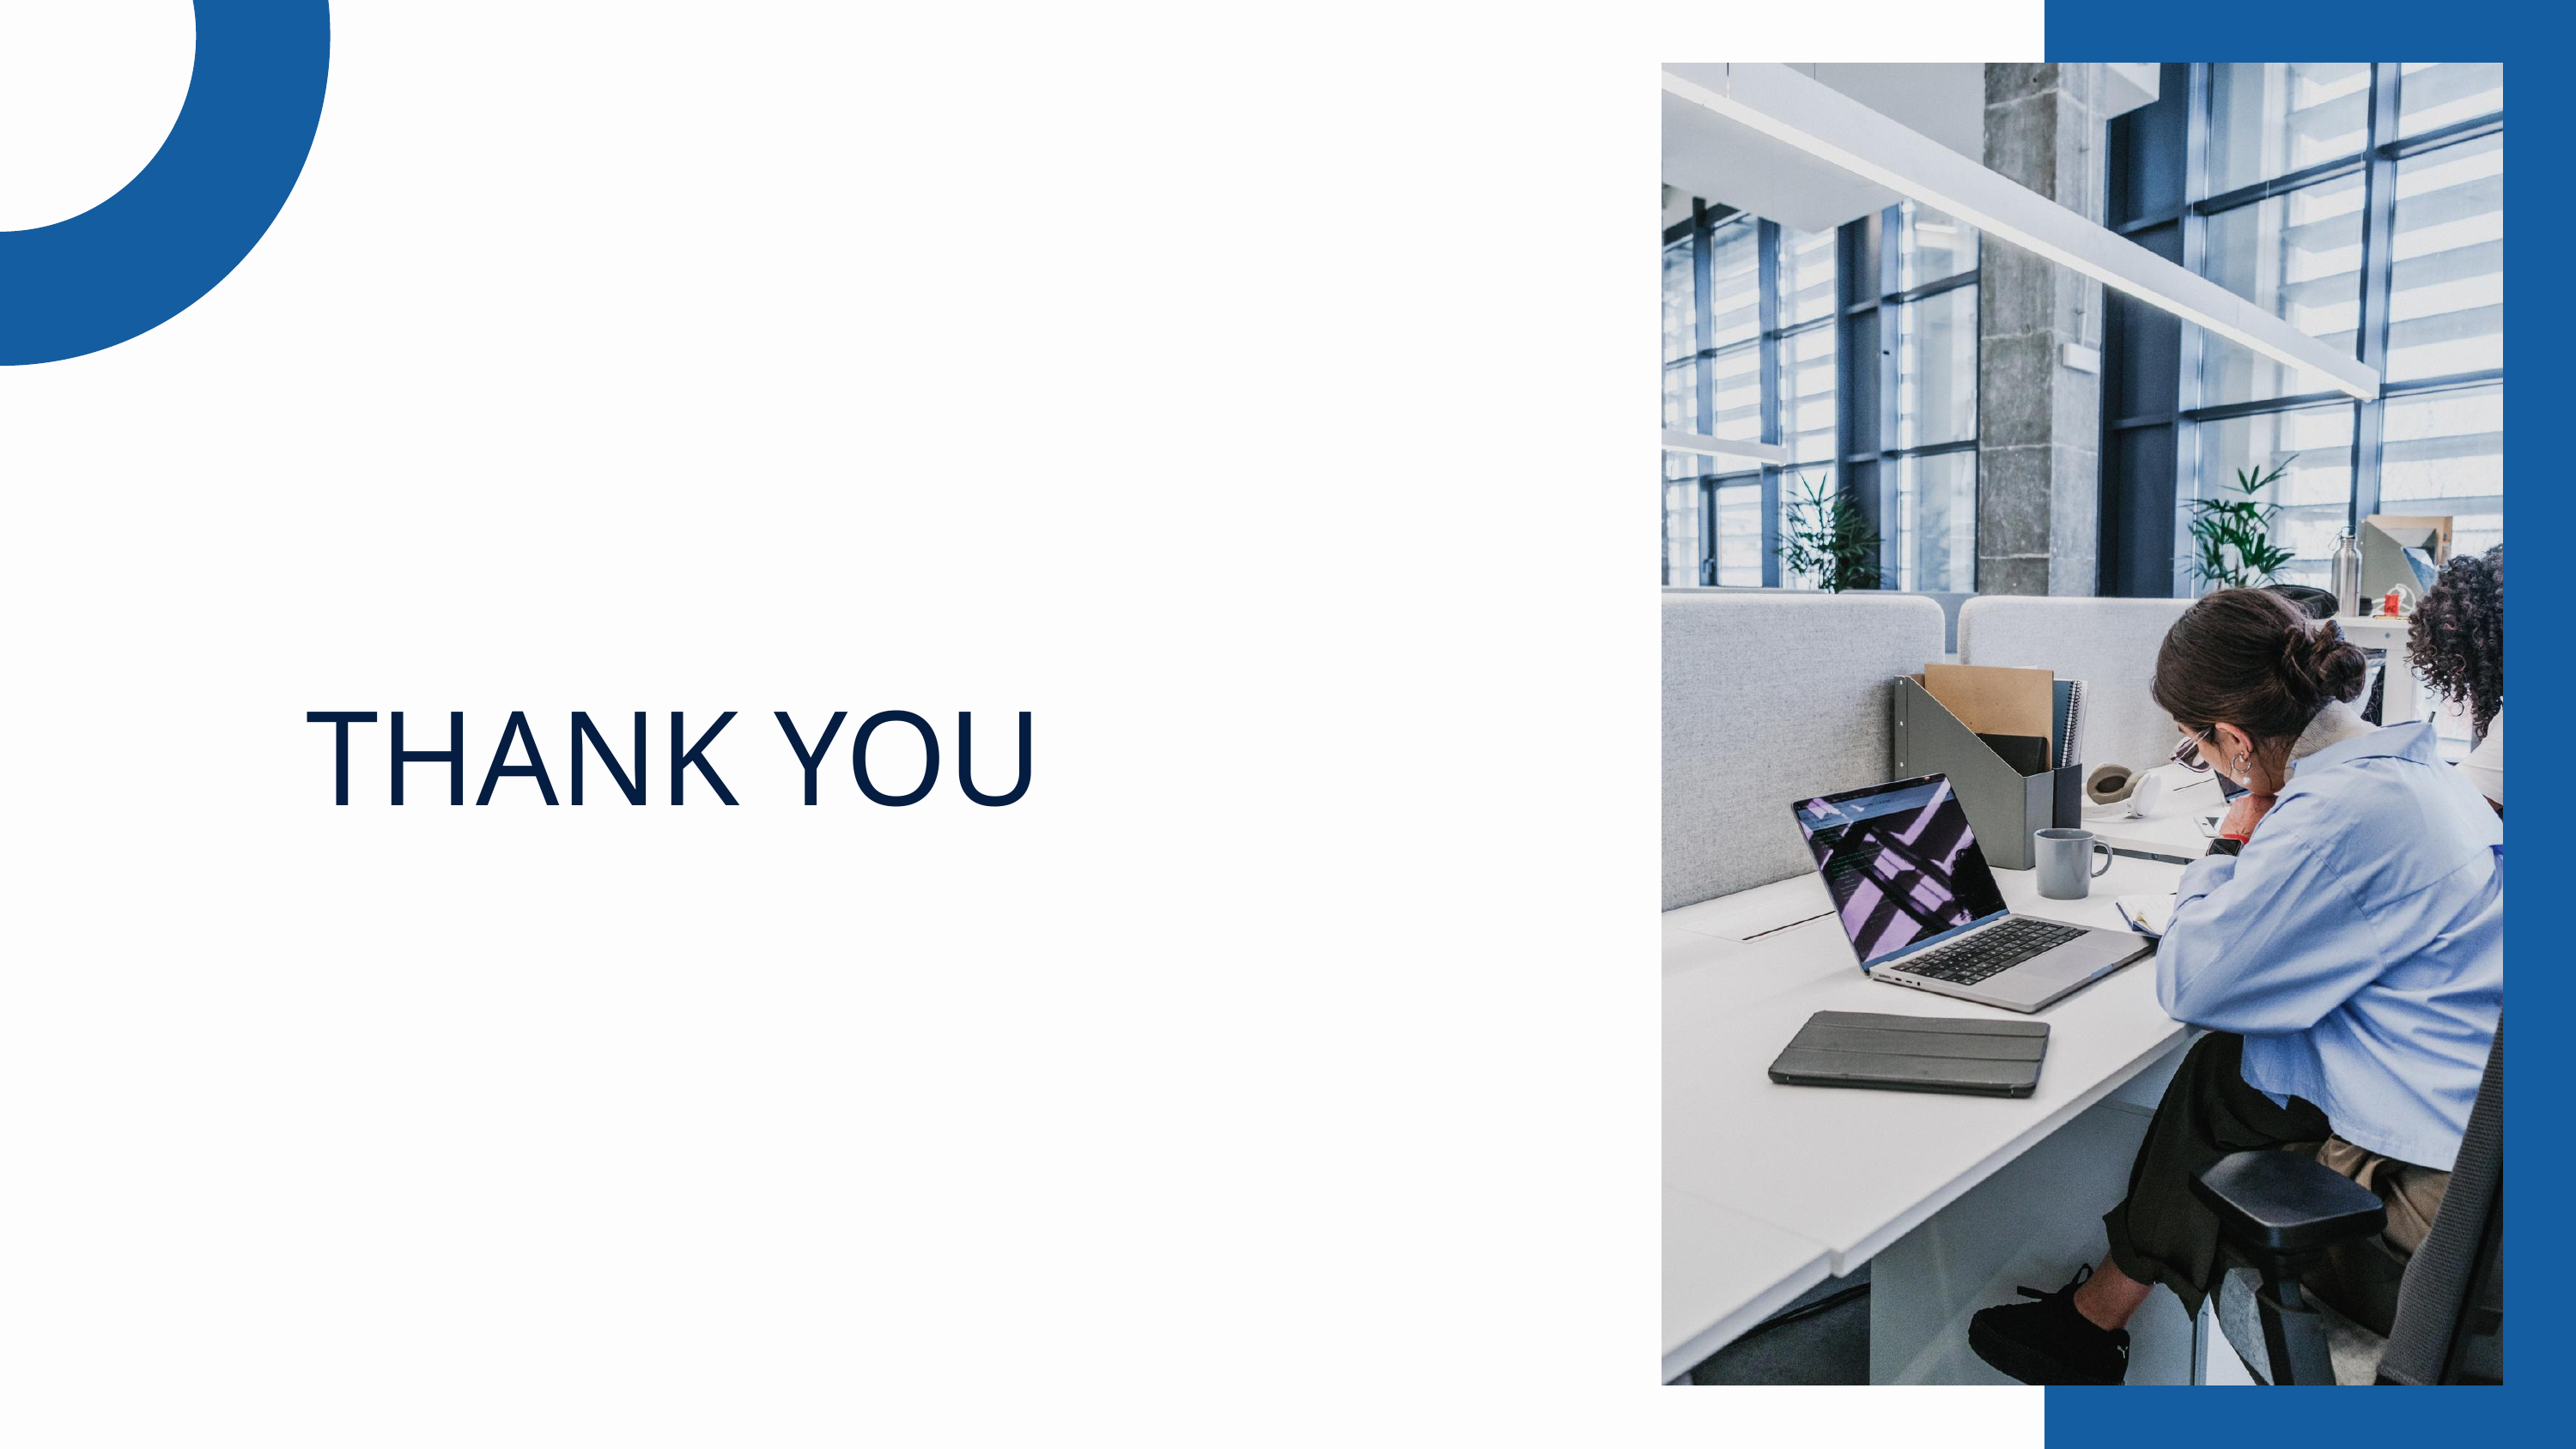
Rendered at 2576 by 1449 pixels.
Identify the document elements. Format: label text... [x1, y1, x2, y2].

text_box [1662, 63, 2041, 1386]
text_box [0, 0, 264, 300]
text_box THANK YOU [306, 612, 1259, 833]
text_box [2044, 0, 2576, 1449]
